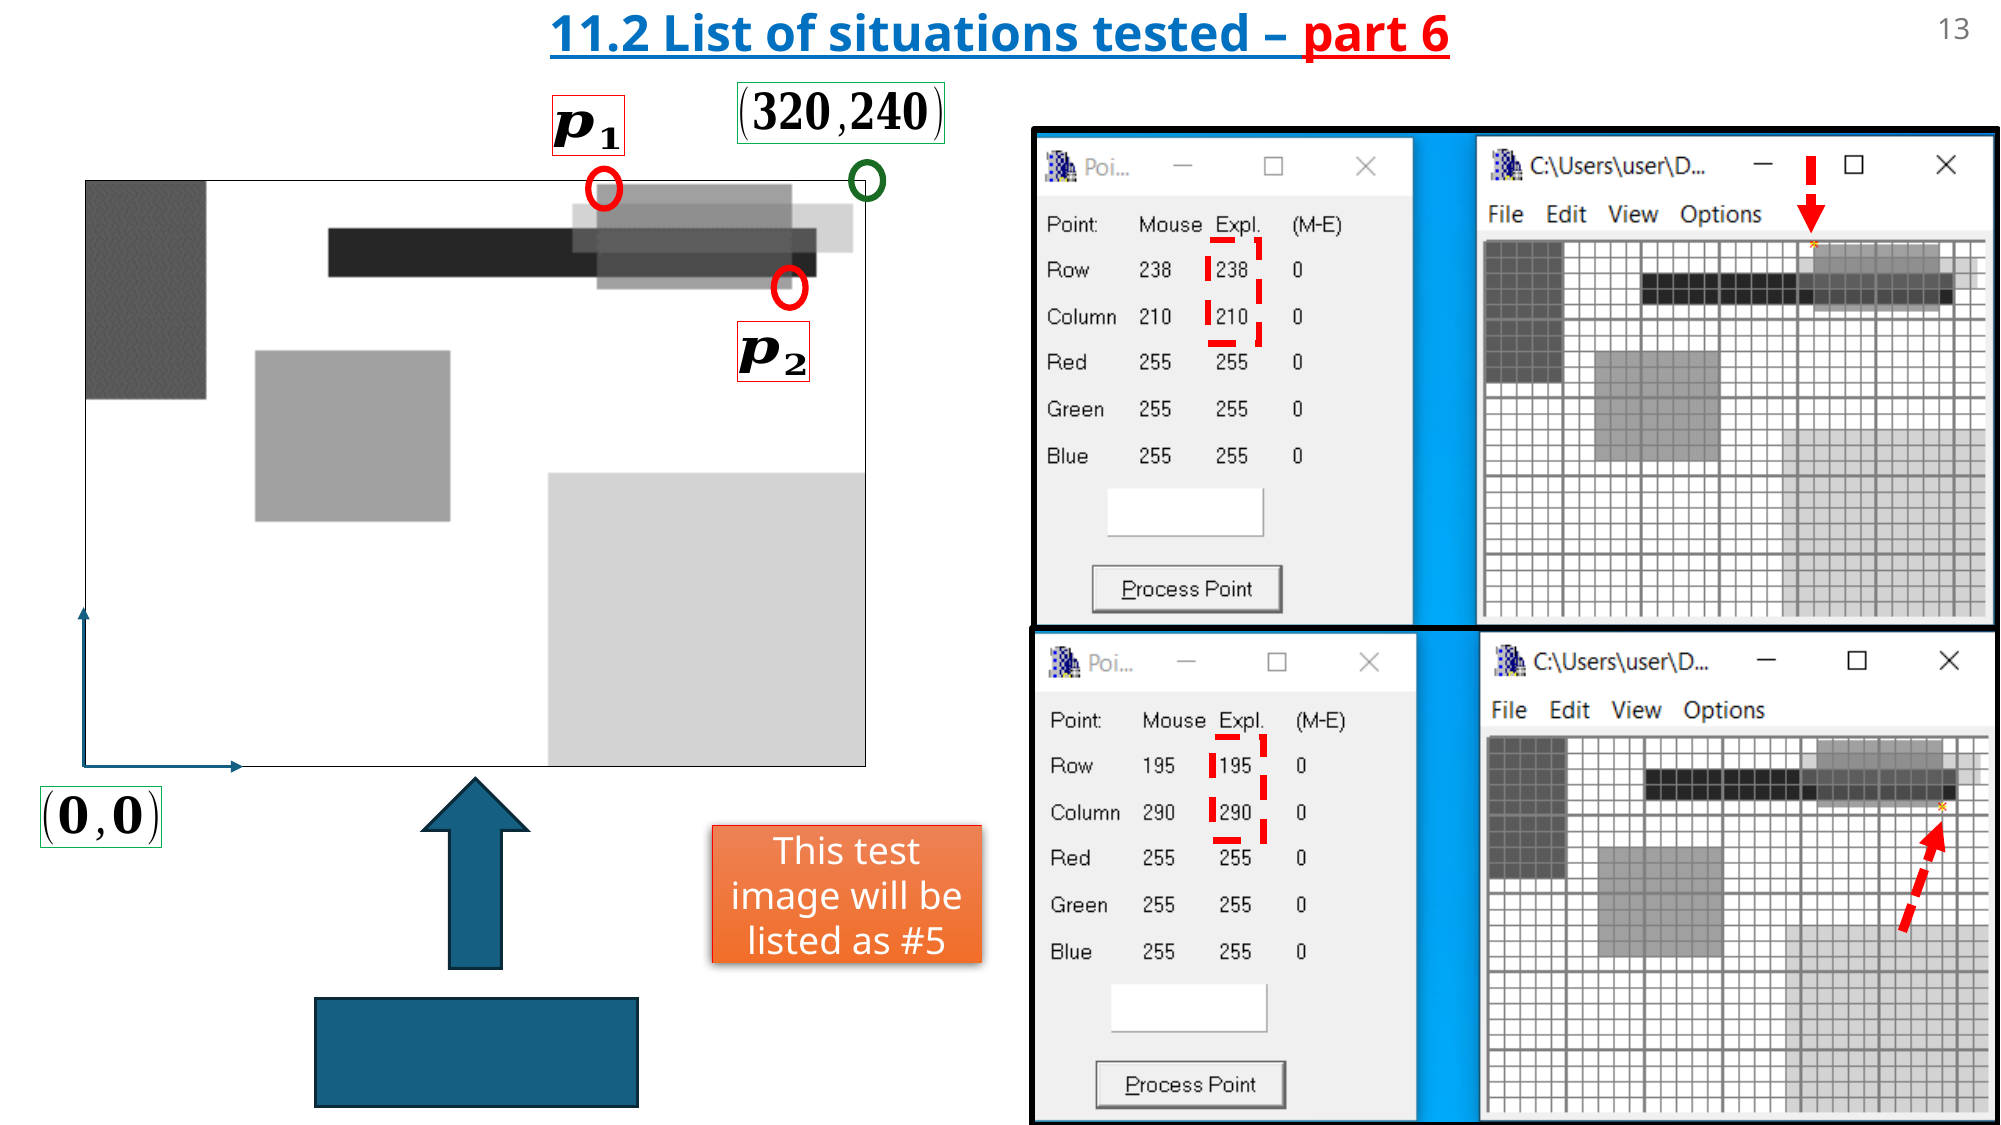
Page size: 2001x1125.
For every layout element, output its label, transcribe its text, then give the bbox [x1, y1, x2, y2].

text_box [851, 162, 884, 199]
picture [1034, 132, 1996, 1123]
text_box 11.2 List of situations tested – part 6 [500, 0, 1500, 71]
text_box [419, 776, 532, 970]
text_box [1901, 820, 1943, 932]
picture [84, 180, 867, 767]
text_box [589, 168, 619, 180]
text_box This test image will be listed as #5 [711, 825, 982, 963]
slide_number 13 [1922, 0, 2000, 60]
